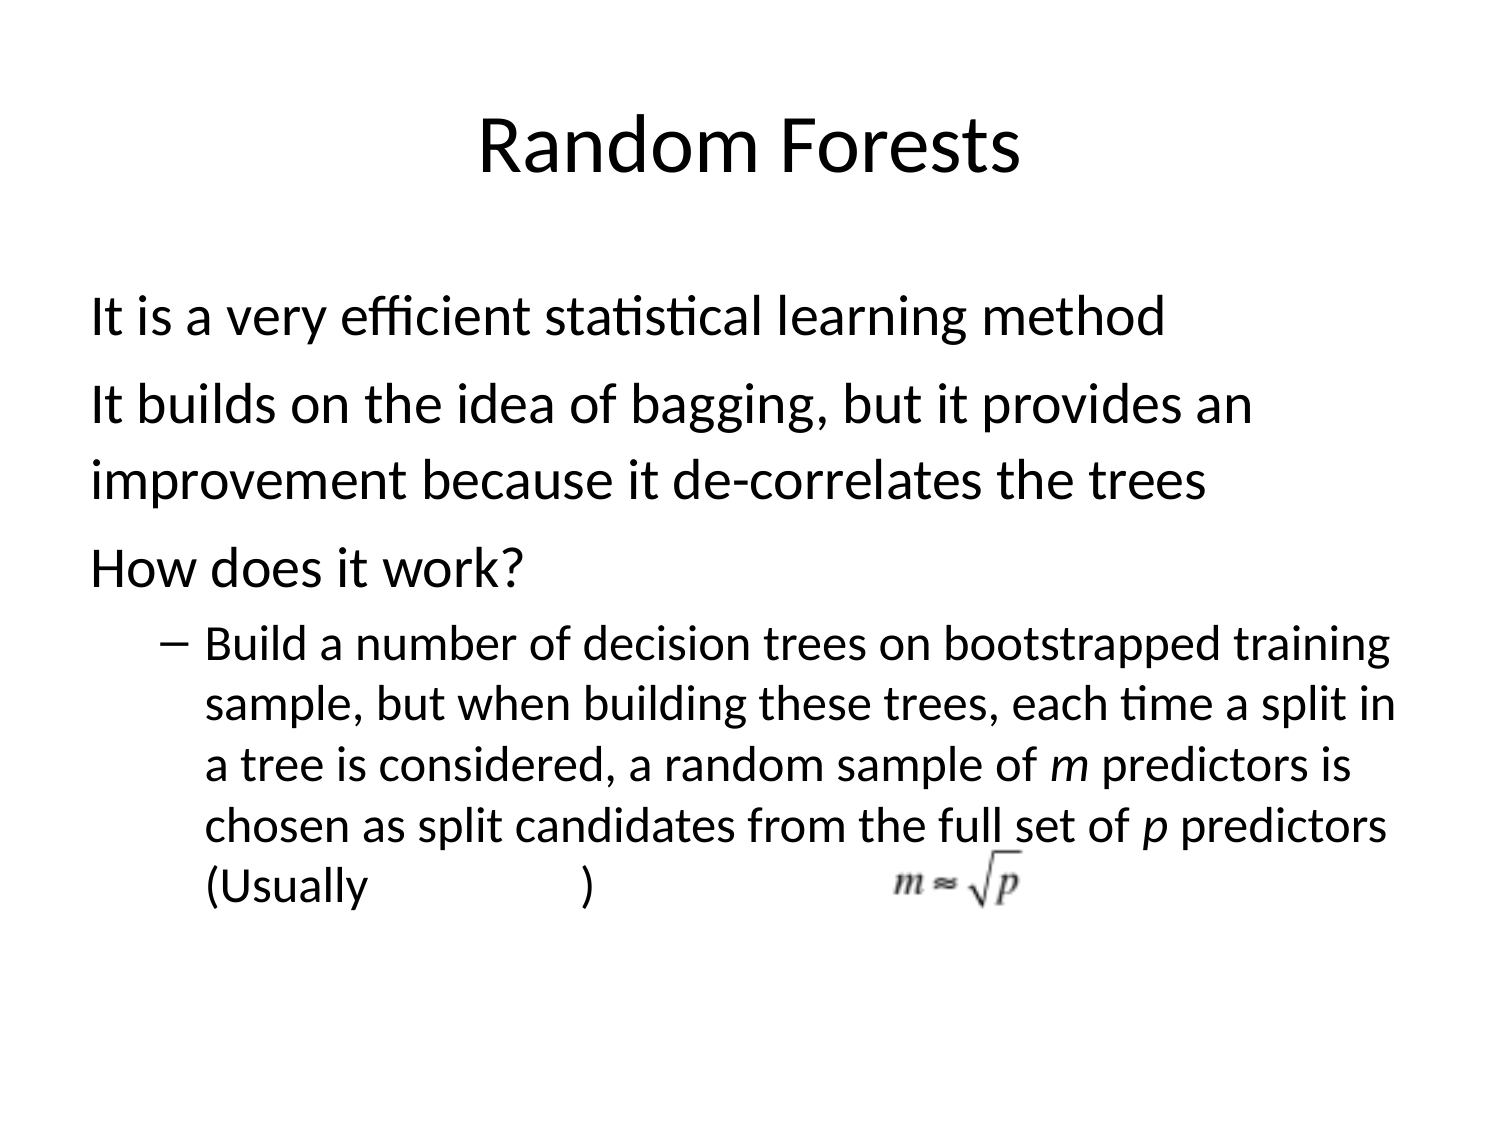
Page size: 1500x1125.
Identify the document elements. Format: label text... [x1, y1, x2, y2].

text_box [889, 843, 1029, 912]
title Random Forests [75, 45, 1425, 233]
list It is a very efficient statistical learning method It builds on the idea of bagging, but it provides an improvement because it de-correlates the trees How does it work? Build a number of decision trees on bootstrapped training sample, but when building these trees, each time a split in a tree is considered, a random sample of m predictors is chosen as split candidates from the full set of p predictors (Usually ) [75, 262, 1425, 1005]
